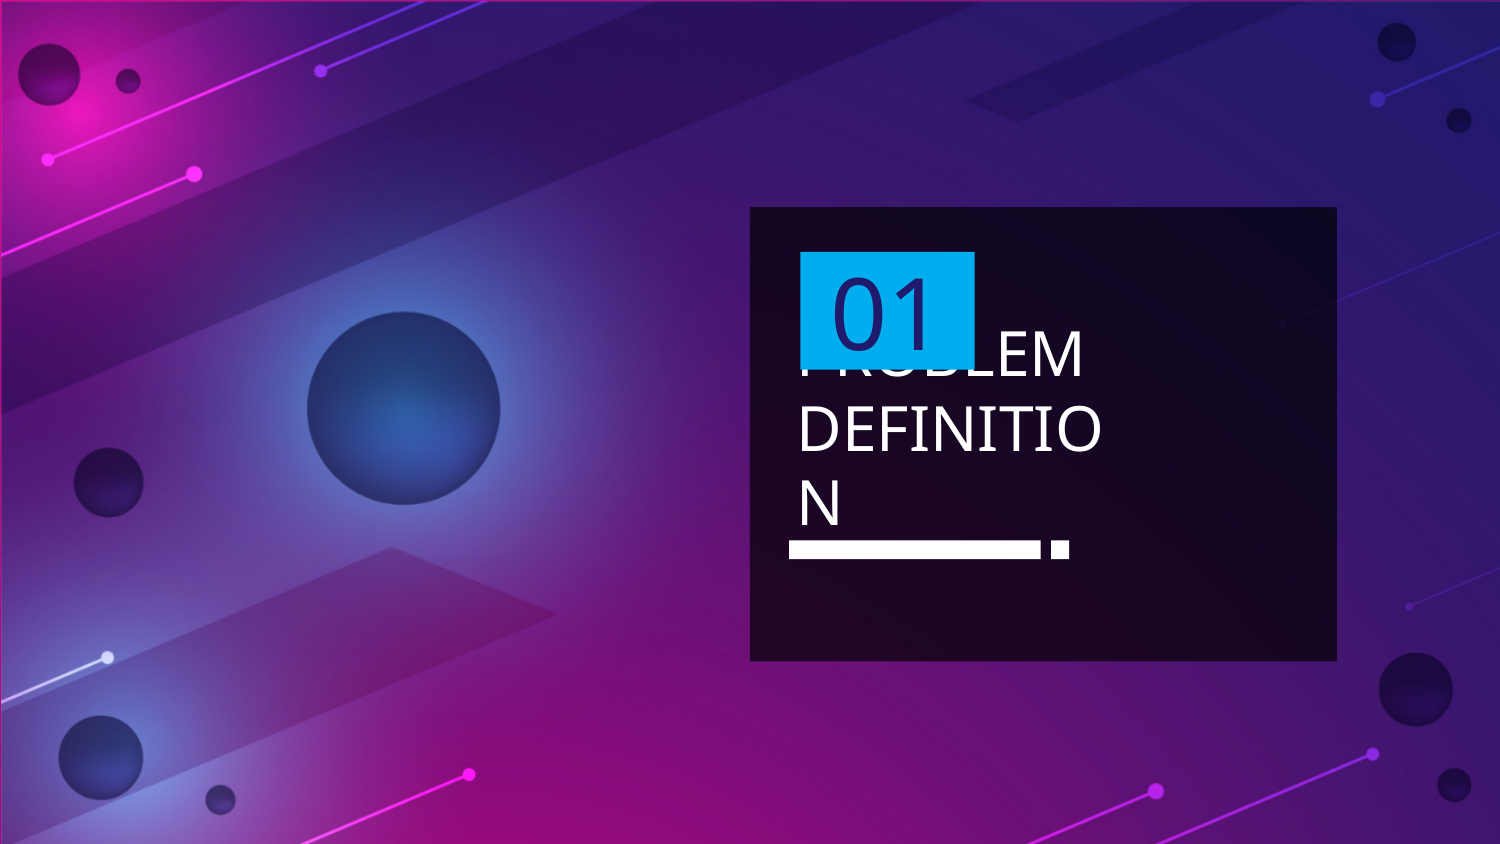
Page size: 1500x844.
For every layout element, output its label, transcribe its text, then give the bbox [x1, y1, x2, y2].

title 01 [800, 251, 975, 370]
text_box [788, 540, 1070, 560]
picture [2, 2, 1500, 844]
title PROBLEM DEFINITION [781, 392, 1124, 554]
